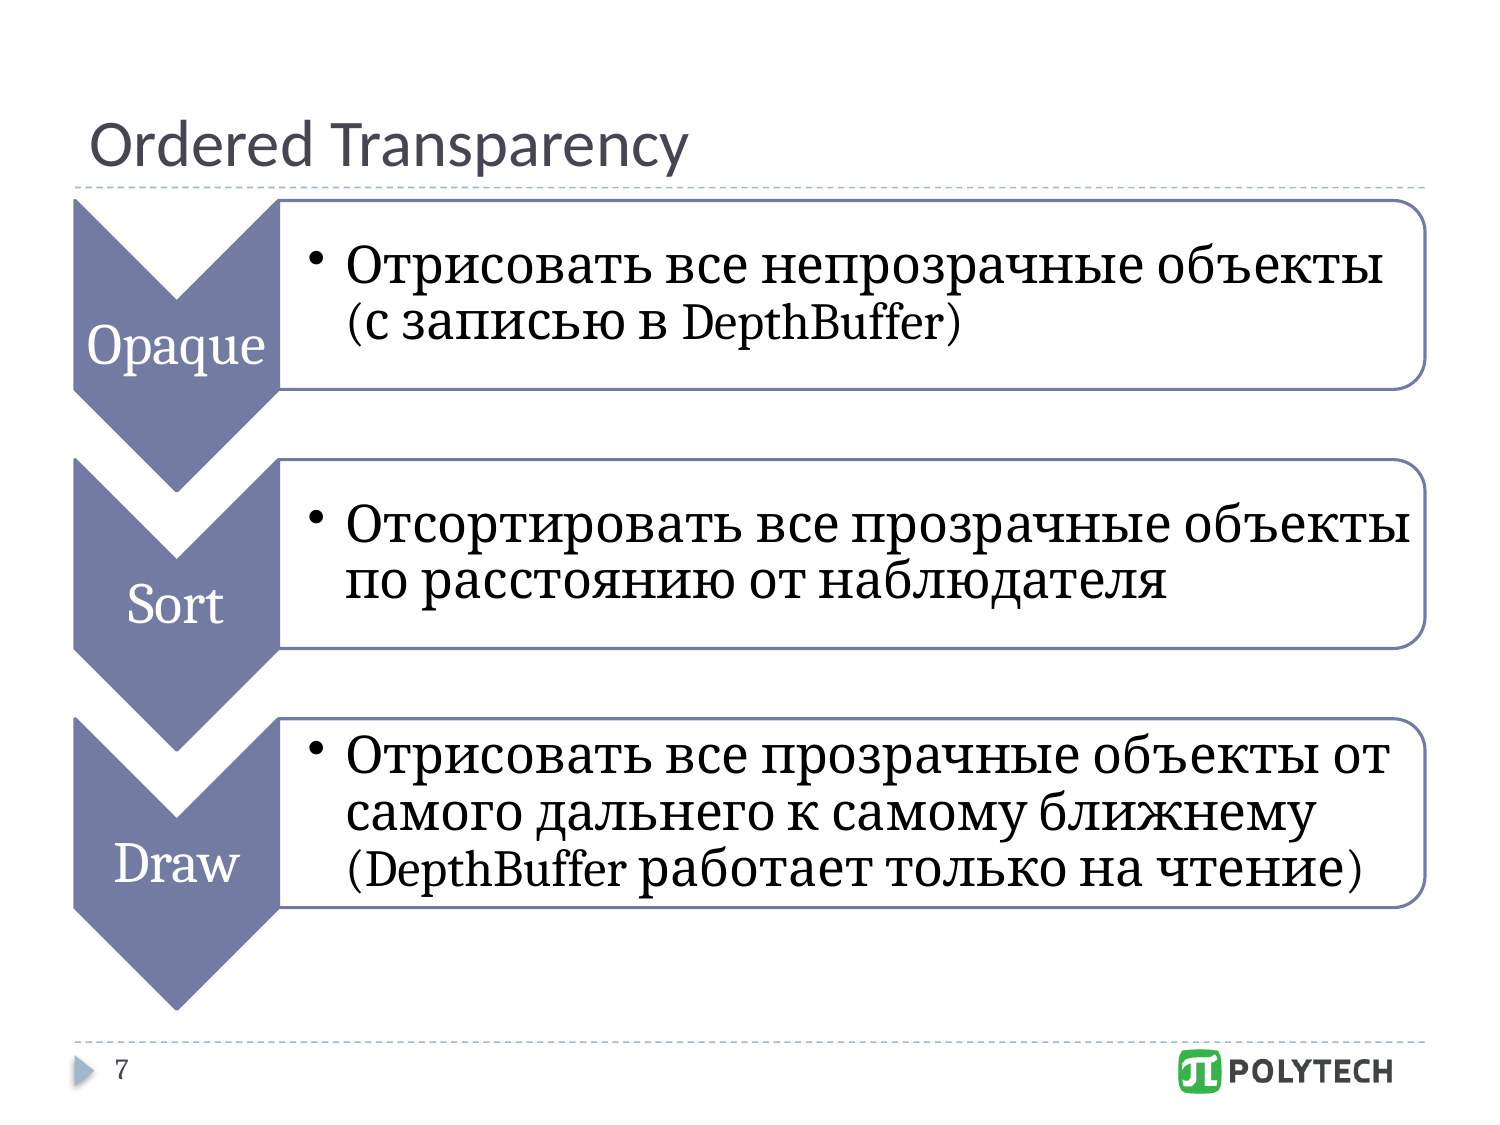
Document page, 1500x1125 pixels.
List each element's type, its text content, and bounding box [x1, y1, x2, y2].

slide_number 7 [100, 1042, 426, 1103]
title Ordered Transparency [75, 24, 1425, 188]
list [74, 199, 1426, 1011]
picture [1166, 1039, 1403, 1103]
